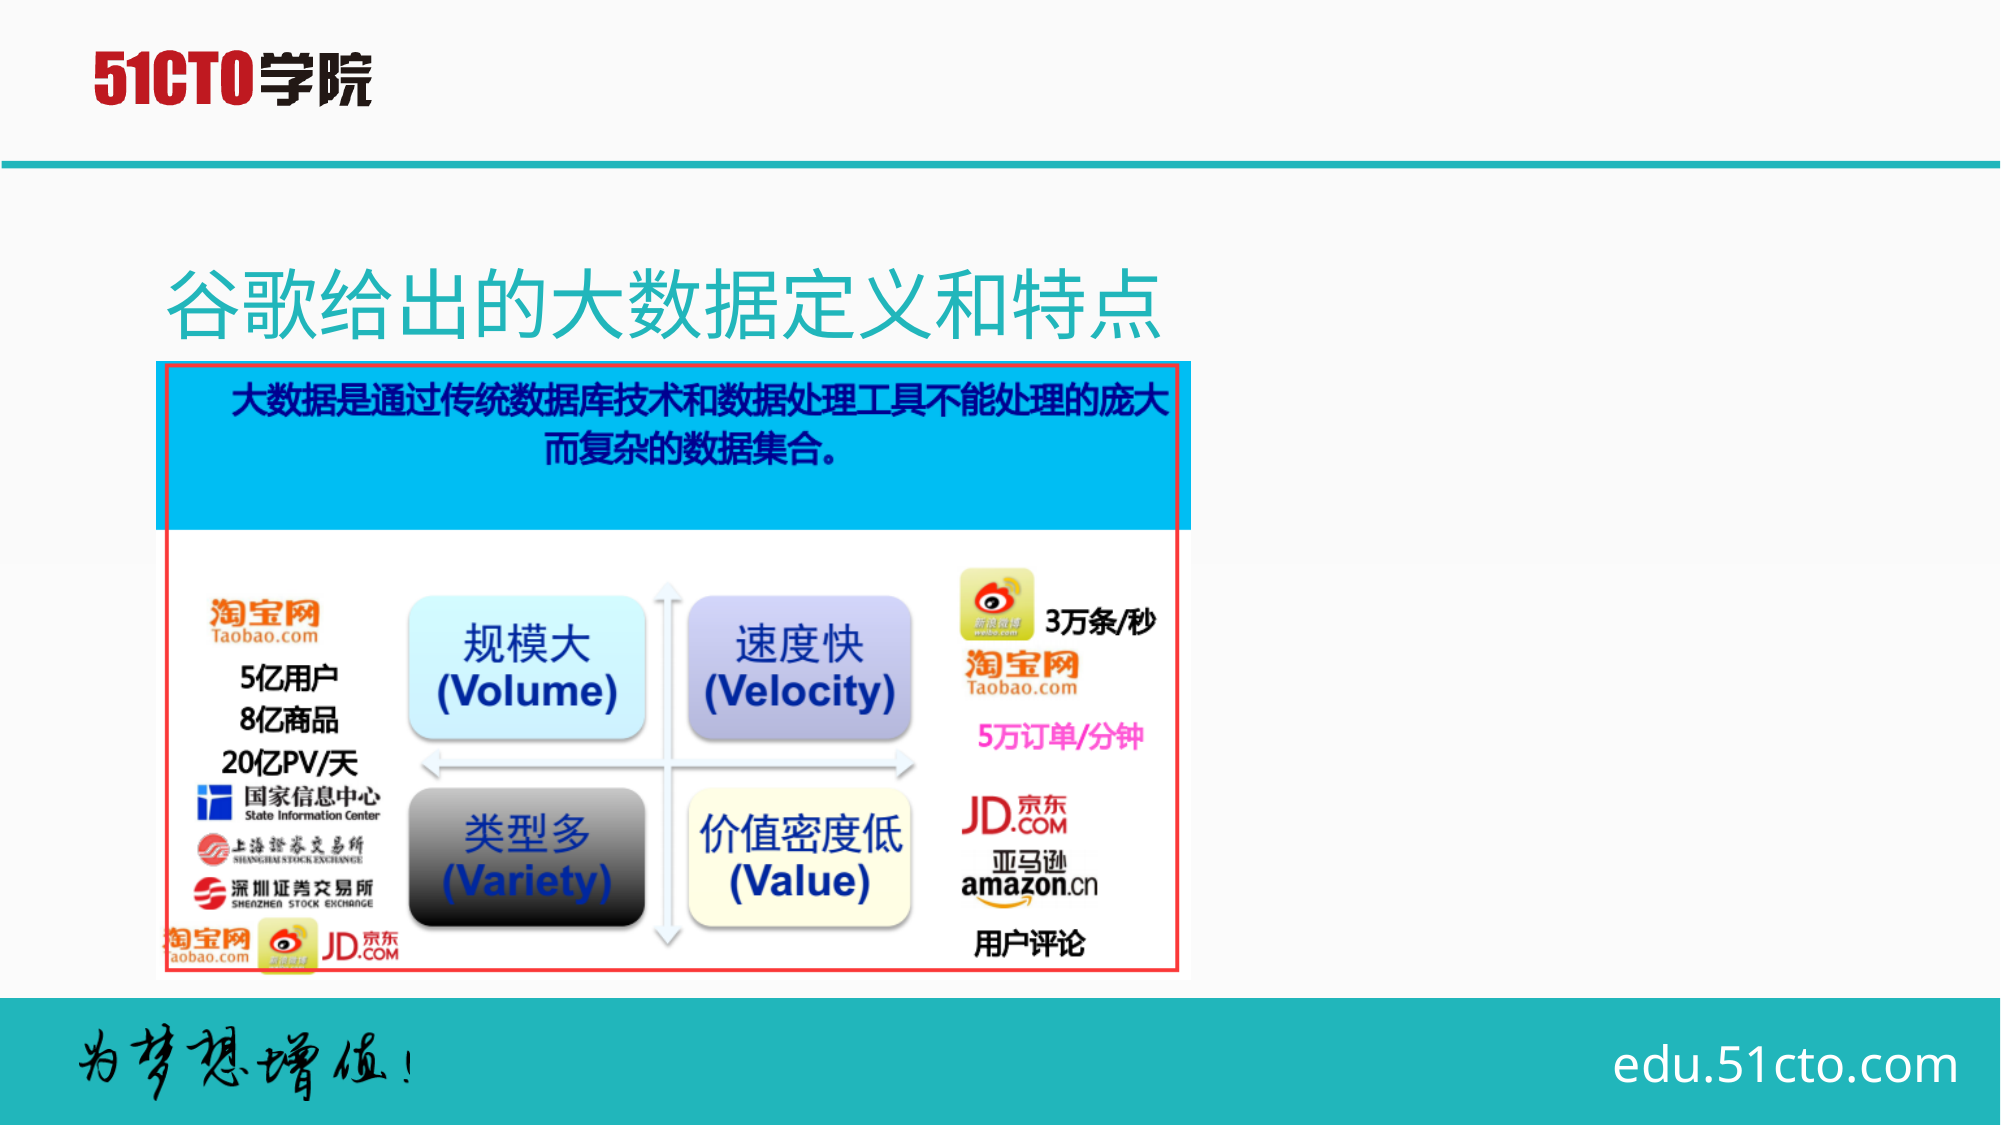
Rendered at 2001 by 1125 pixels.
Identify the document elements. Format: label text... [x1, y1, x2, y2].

picture [156, 364, 1191, 980]
title 谷歌给出的大数据定义和特点 [156, 243, 1831, 363]
picture [79, 1023, 410, 1101]
picture [90, 42, 375, 111]
